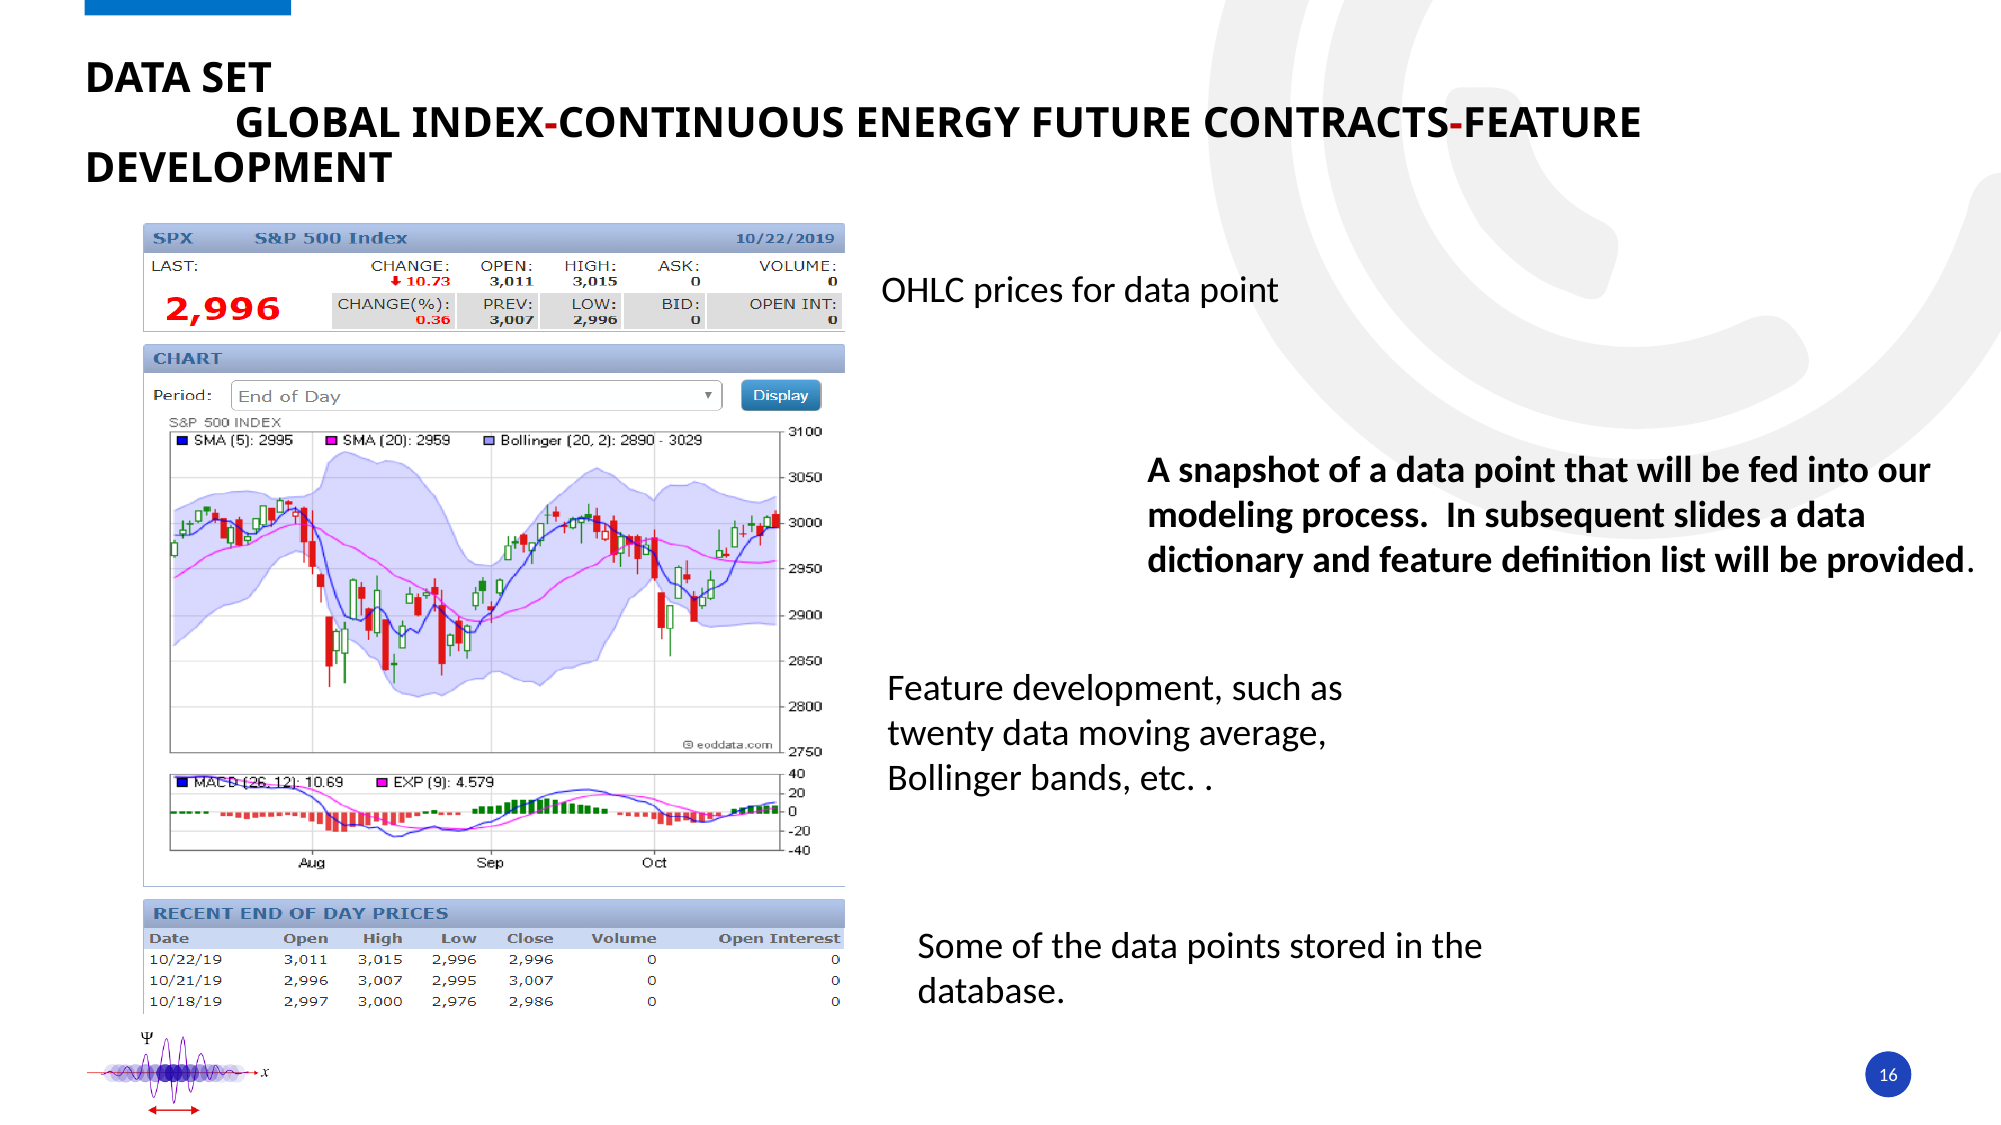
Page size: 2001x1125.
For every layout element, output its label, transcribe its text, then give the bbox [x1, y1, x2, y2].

text_box Feature development, such as twenty data moving average, Bollinger bands, etc. . [872, 655, 1393, 806]
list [139, 223, 856, 1014]
title Data Set Global index-continuous energy future contracts-Feature development [84, 40, 1914, 192]
text_box A snapshot of a data point that will be fed into our modeling process. In subsequent slides a data dictionary and feature definition list will be provided. [1132, 437, 2000, 588]
picture [87, 1026, 269, 1116]
text_box Some of the data points stored in the database. [902, 913, 1582, 1019]
slide_number 16 [1864, 1059, 1913, 1090]
text_box OHLC prices for data point [866, 257, 1347, 318]
